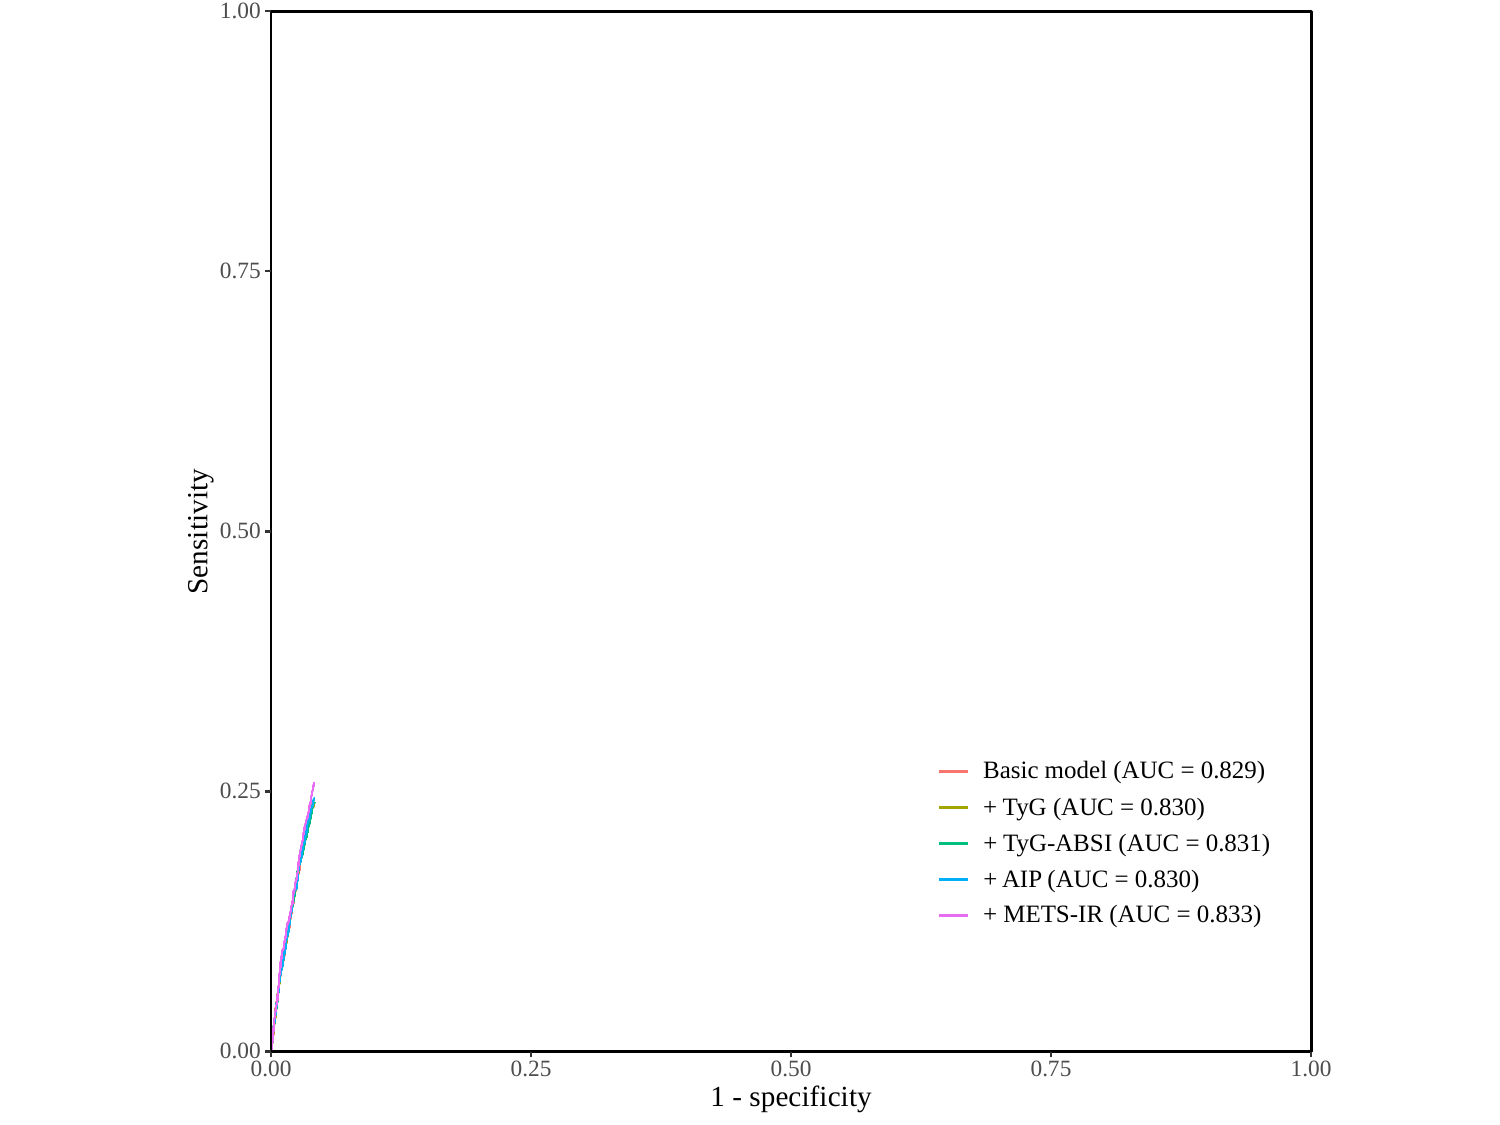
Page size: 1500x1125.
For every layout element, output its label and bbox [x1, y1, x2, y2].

text_box [0, 0, 1500, 1125]
